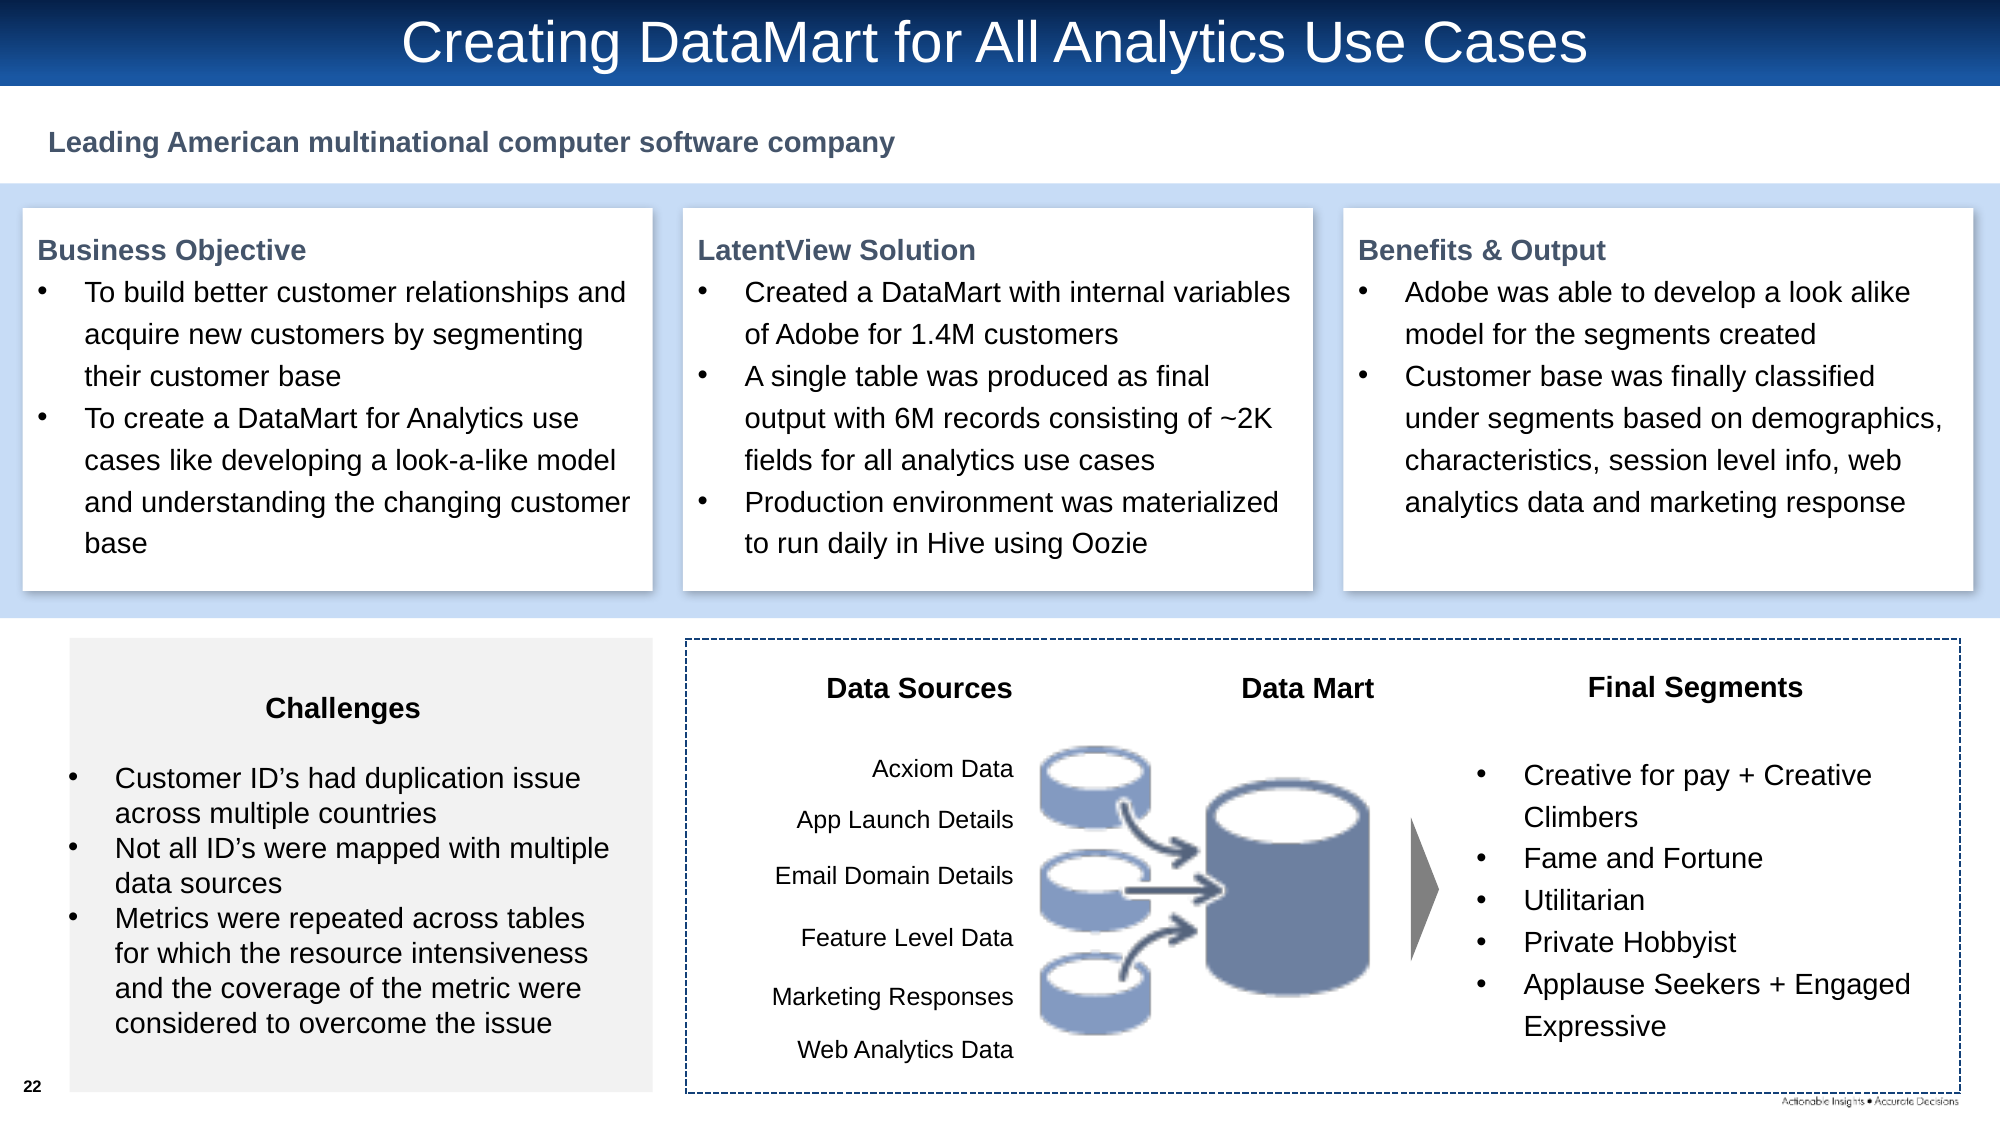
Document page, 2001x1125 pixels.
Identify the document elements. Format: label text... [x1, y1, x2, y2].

text_box Marketing Responses [684, 967, 973, 1018]
picture [973, 732, 1442, 1045]
text_box [682, 207, 1314, 592]
text_box Creative for pay + Creative Climbers Fame and Fortune Utilitarian Private Hobbyist Applause Seekers + Engaged Expressive [1461, 741, 1931, 1092]
text_box App Launch Details [684, 790, 973, 842]
text_box Acxiom Data [792, 738, 973, 790]
text_box Web Analytics Data [743, 1020, 1029, 1072]
text_box Feature Level Data [684, 908, 973, 959]
text_box [69, 637, 654, 1093]
text_box Benefits & Output Adobe was able to develop a look alike model for the segments created Customer base was finally classified under segments based on demographics, characteristics, session level info, web analytics data and marketing response [1343, 216, 1974, 526]
text_box [22, 207, 654, 592]
text_box [1342, 207, 1974, 592]
text_box [685, 638, 1961, 1094]
text_box Data Sources [743, 661, 1096, 712]
text_box Final Segments [1520, 661, 1872, 711]
picture [1754, 959, 1988, 1125]
text_box Data Mart [1132, 661, 1484, 712]
text_box Challenges Customer ID’s had duplication issue across multiple countries Not all ID’s were mapped with multiple data sources Metrics were repeated across tables for which the resource intensiveness and the coverage of the metric were considered to overcome the issue [53, 681, 633, 1047]
text_box [0, 182, 2000, 619]
text_box LatentView Solution Created a DataMart with internal variables of Adobe for 1.4M customers A single table was produced as final output with 6M records consisting of ~2K fields for all analytics use cases Production environment was materialized to run daily in Hive using Oozie [682, 216, 1313, 568]
text_box Leading American multinational computer software company [32, 92, 1961, 190]
text_box Email Domain Details [684, 846, 973, 897]
text_box Business Objective To build better customer relationships and acquire new customers by segmenting their customer base To create a DataMart for Analytics use cases like developing a look-a-like model and understanding the changing customer base [22, 216, 653, 568]
title Creating DataMart for All Analytics Use Cases [98, 9, 1894, 77]
